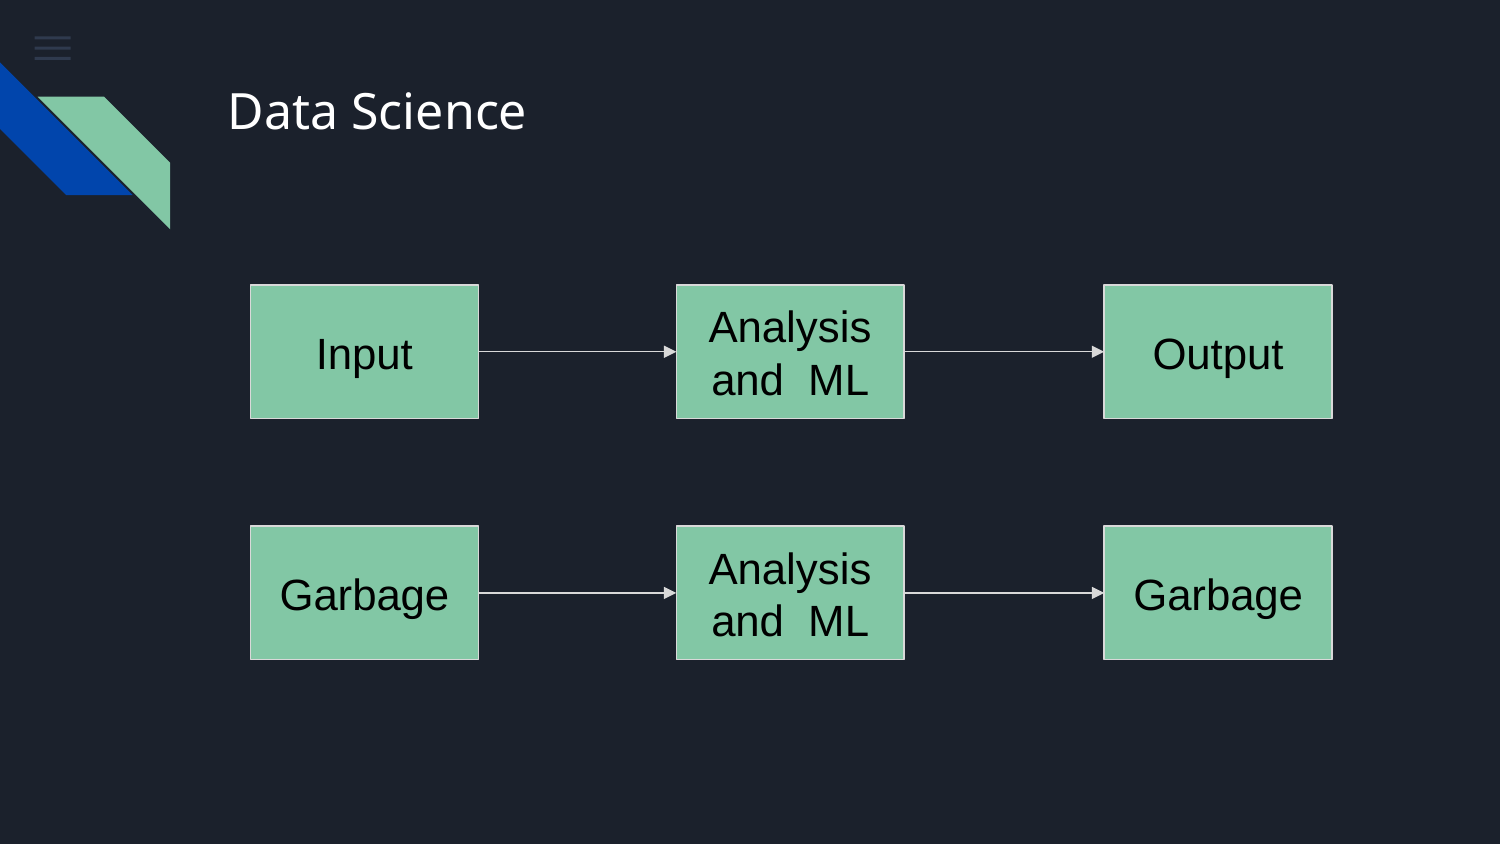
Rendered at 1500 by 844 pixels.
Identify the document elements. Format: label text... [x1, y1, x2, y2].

text_box Output [1104, 284, 1332, 419]
text_box Input [250, 284, 479, 419]
text_box Garbage [1104, 526, 1332, 660]
text_box Analysis and ML [676, 526, 905, 660]
text_box Garbage [250, 526, 479, 660]
text_box Analysis and ML [676, 284, 905, 419]
title Data Science [212, 64, 1368, 215]
